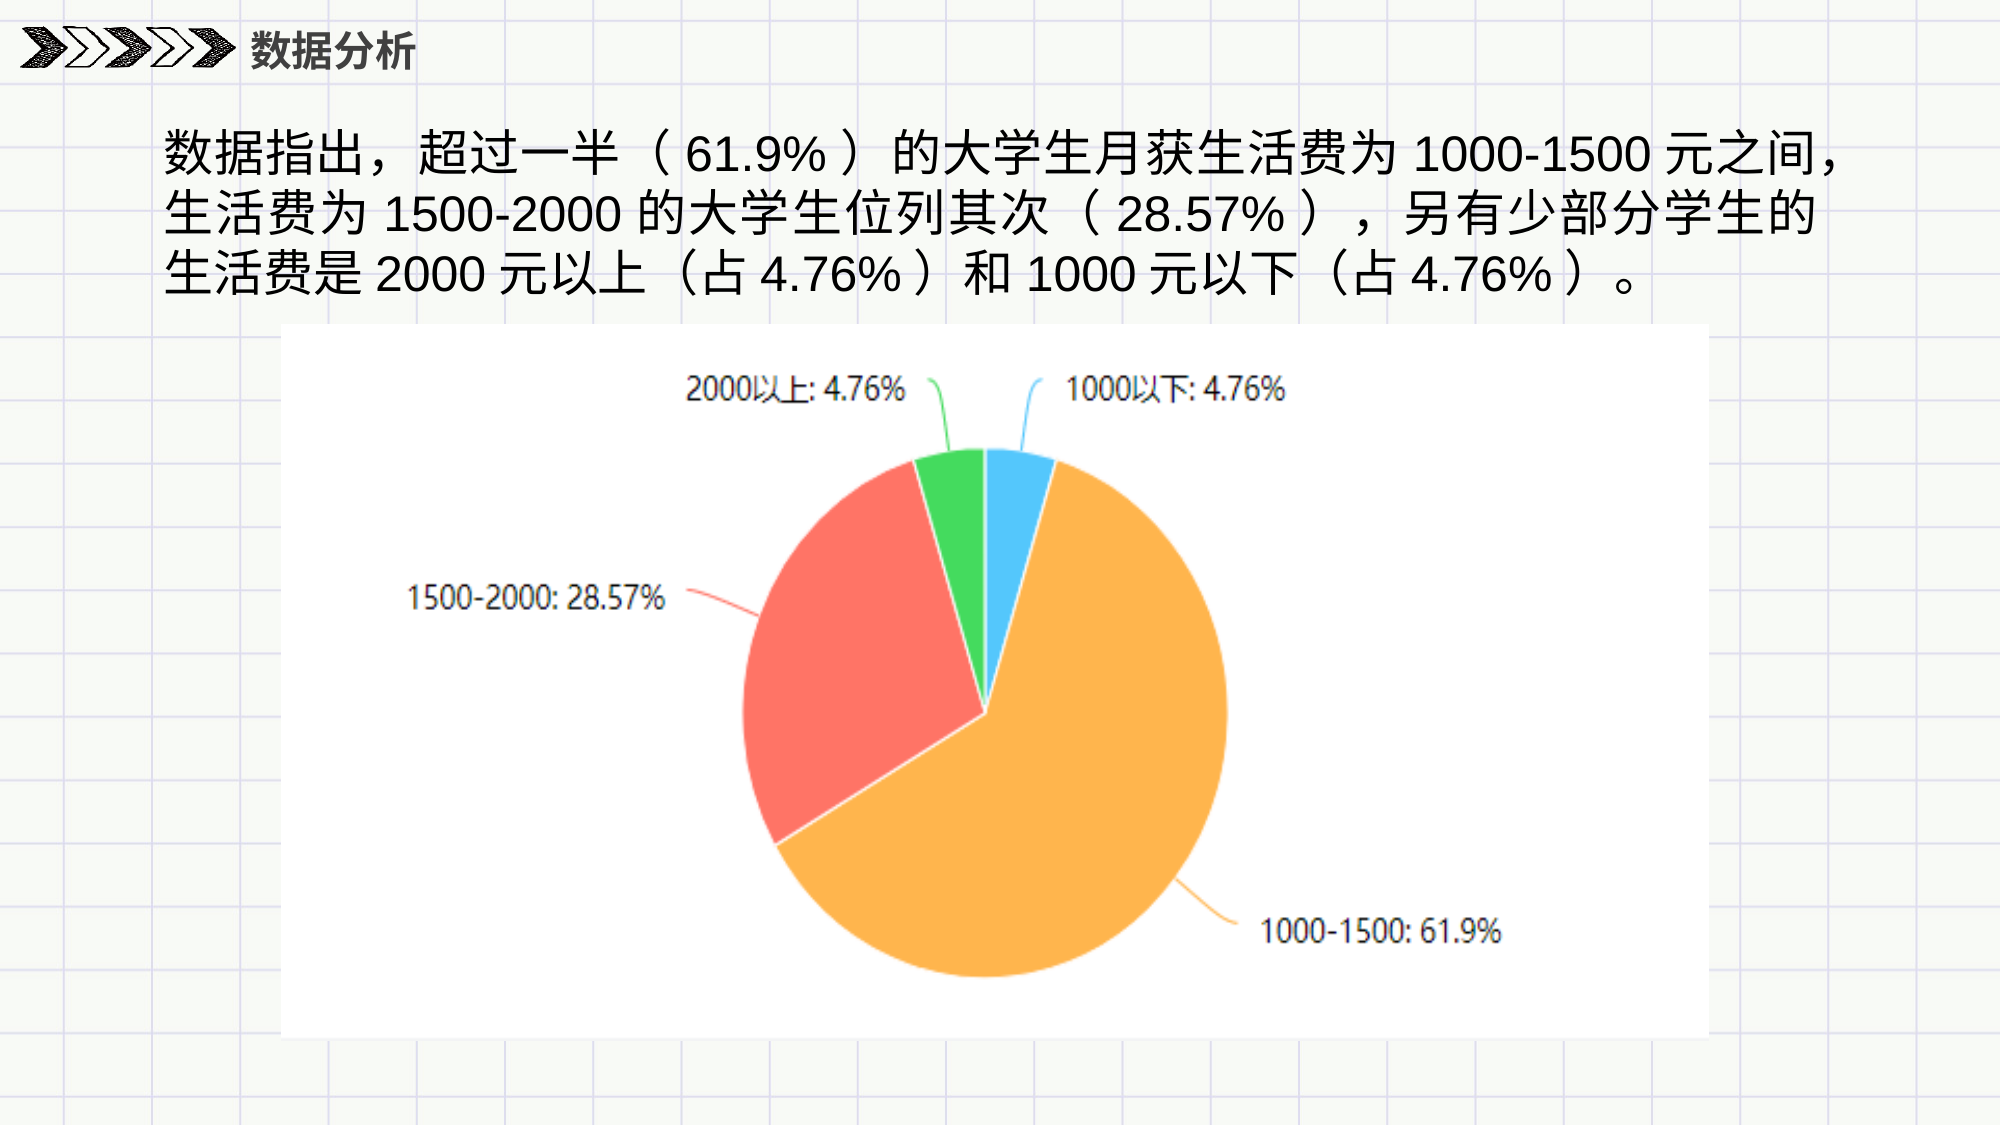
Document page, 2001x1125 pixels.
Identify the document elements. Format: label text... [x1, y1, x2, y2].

text_box 数据指出，超过一半（61.9%）的大学生月获生活费为1000-1500元之间，生活费为1500-2000的大学生位列其次（28.57%），另有少部分学生的生活费是2000元以上（占4.76%）和1000元以下（占4.76%）。 [148, 114, 1833, 310]
picture [281, 324, 1709, 1041]
text_box 数据分析 [235, 17, 525, 82]
picture [20, 26, 236, 68]
